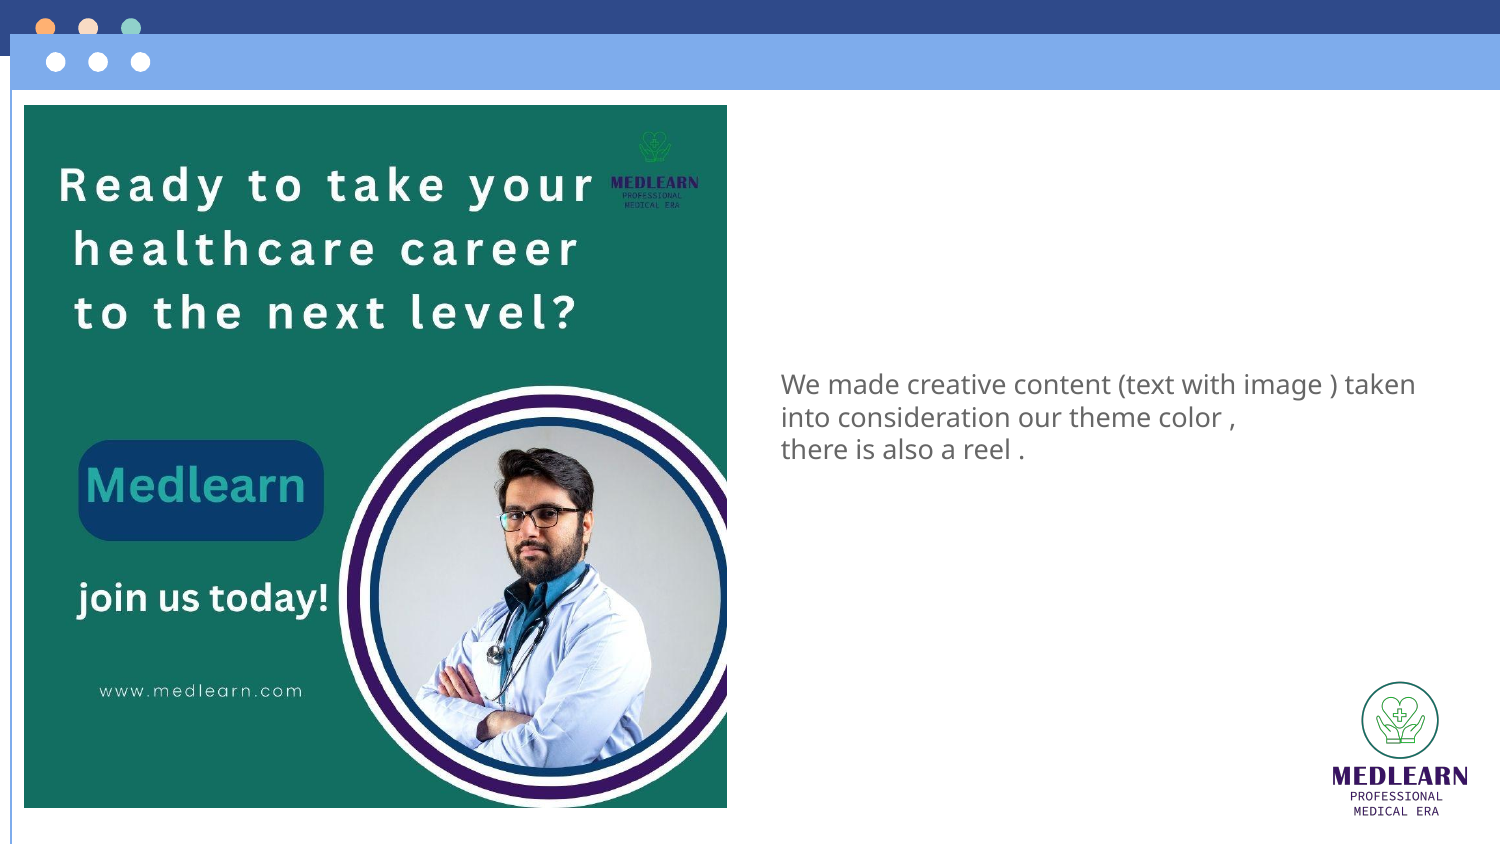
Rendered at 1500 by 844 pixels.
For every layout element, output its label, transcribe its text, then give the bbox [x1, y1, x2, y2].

text_box We made creative content (text with image ) taken into consideration our theme color , there is also a reel . [765, 352, 1454, 459]
picture [24, 105, 728, 809]
picture [1280, 655, 1500, 844]
